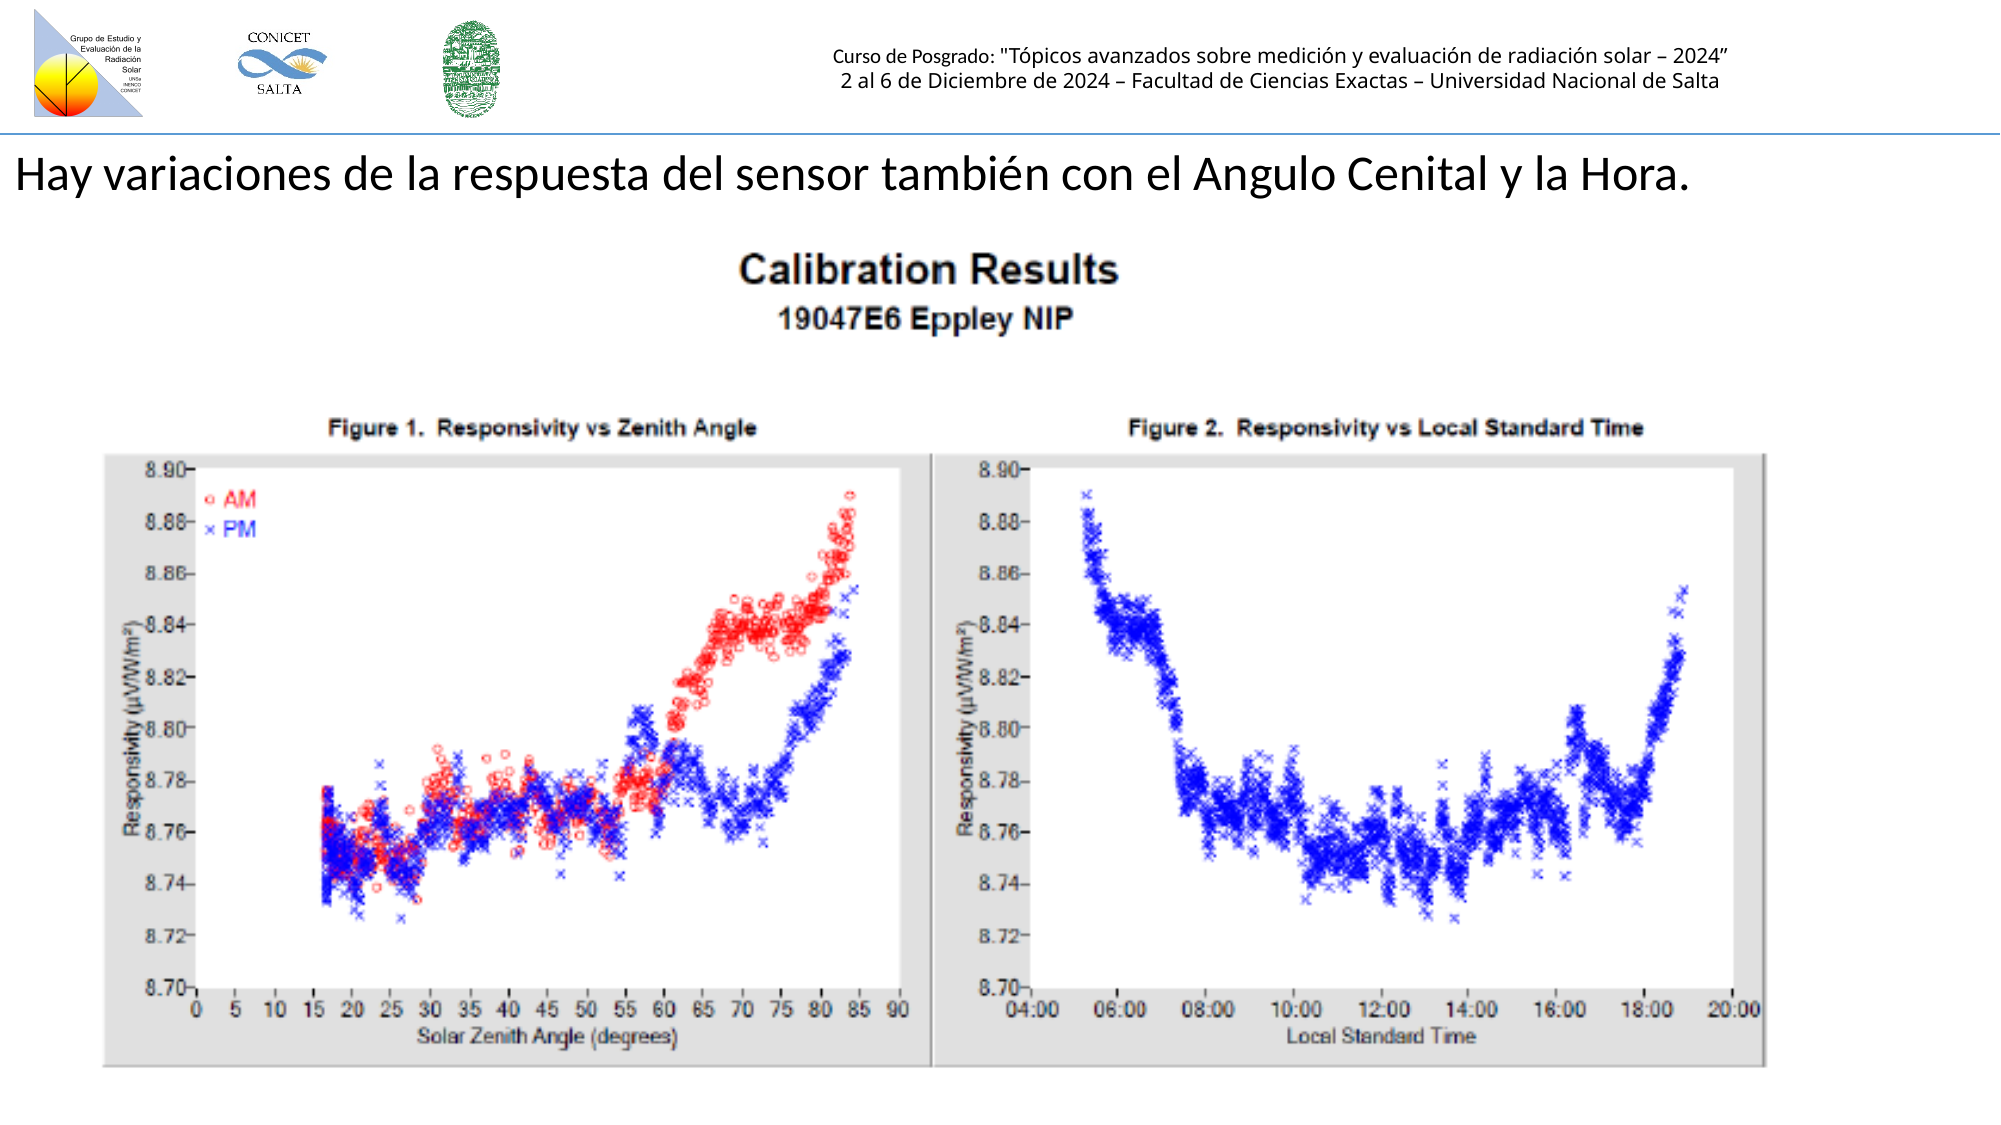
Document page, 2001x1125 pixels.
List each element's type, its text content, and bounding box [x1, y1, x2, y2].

picture [415, 11, 530, 126]
text_box Curso de Posgrado: "Tópicos avanzados sobre medición y evaluación de radiación solar – 2024” 2 al 6 de Diciembre de 2024 – Facultad de Ciencias Exactas – Universidad Nacional de Salta [728, 35, 1833, 101]
picture [224, 12, 339, 127]
picture [34, 225, 1844, 1111]
text_box Hay variaciones de la respuesta del sensor también con el Angulo Cenital y la Hora. [1, 135, 1708, 209]
picture [34, 9, 149, 117]
